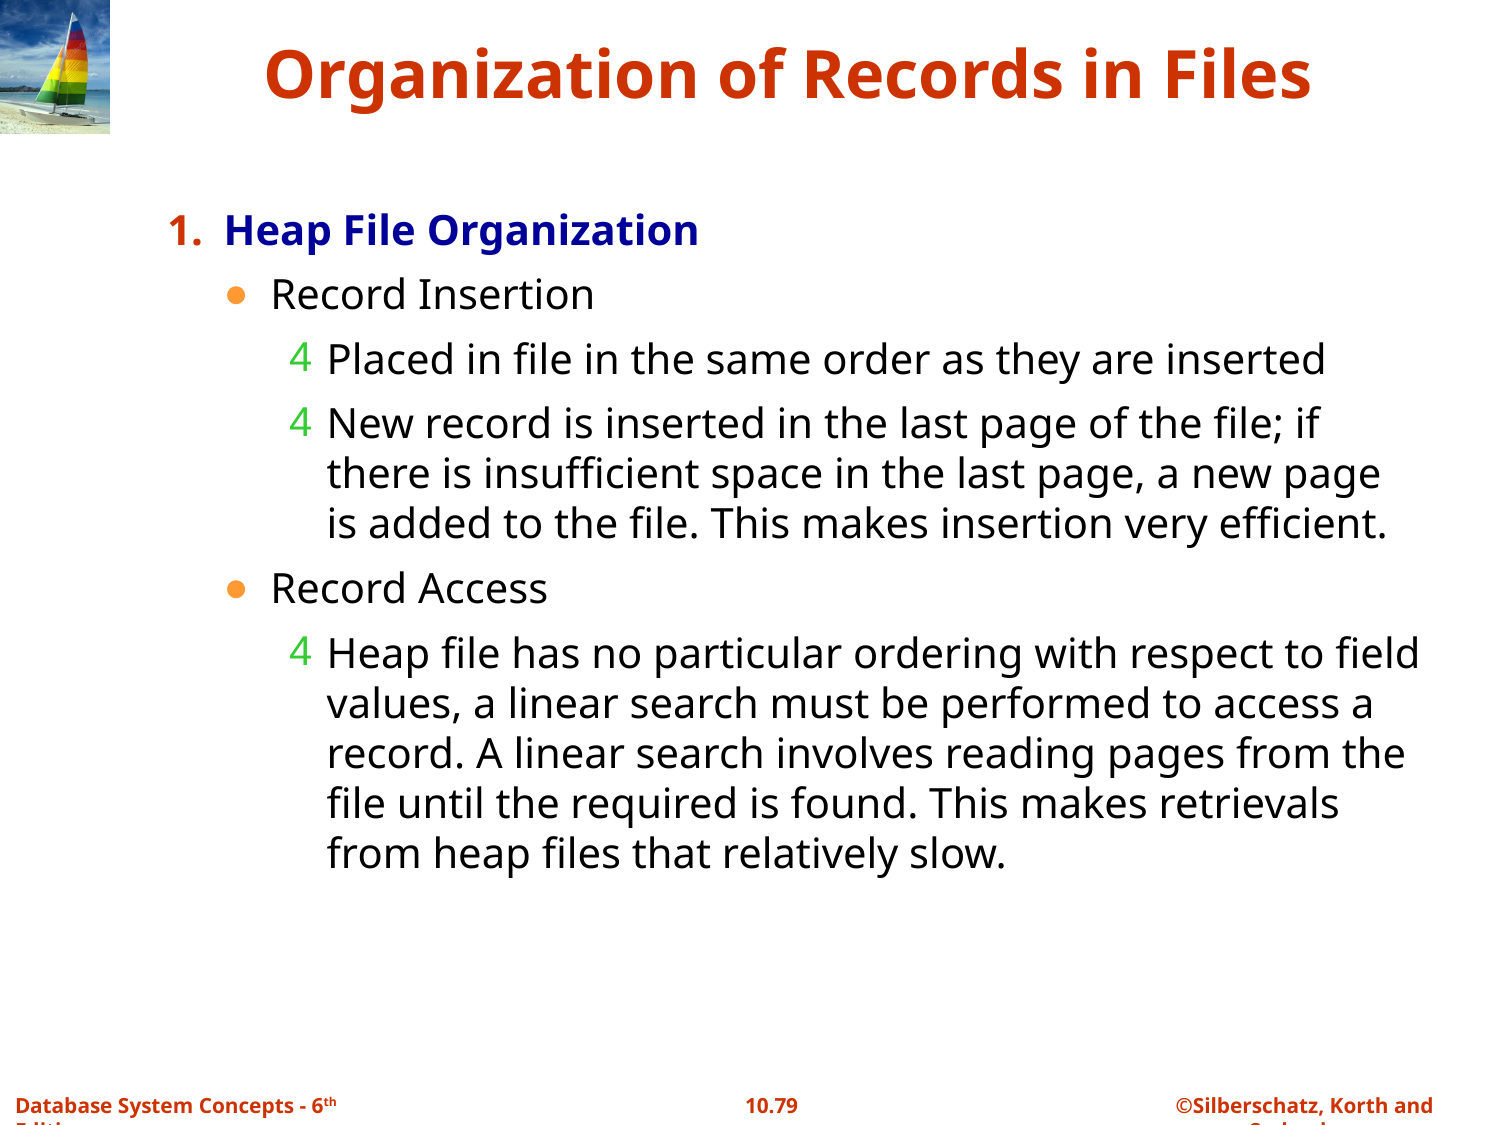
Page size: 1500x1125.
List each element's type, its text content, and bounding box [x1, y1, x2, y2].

list Heap File Organization Record Insertion Placed in file in the same order as they are inserted New record is inserted in the last page of the file; if there is insufficient space in the last page, a new page is added to the file. This makes insertion very efficient. Record Access Heap file has no particular ordering with respect to field values, a linear search must be performed to access a record. A linear search involves reading pages from the file until the required is found. This makes retrievals from heap files that relatively slow. [133, 195, 1437, 979]
title Organization of Records in Files [126, 19, 1451, 120]
picture [0, 0, 110, 134]
